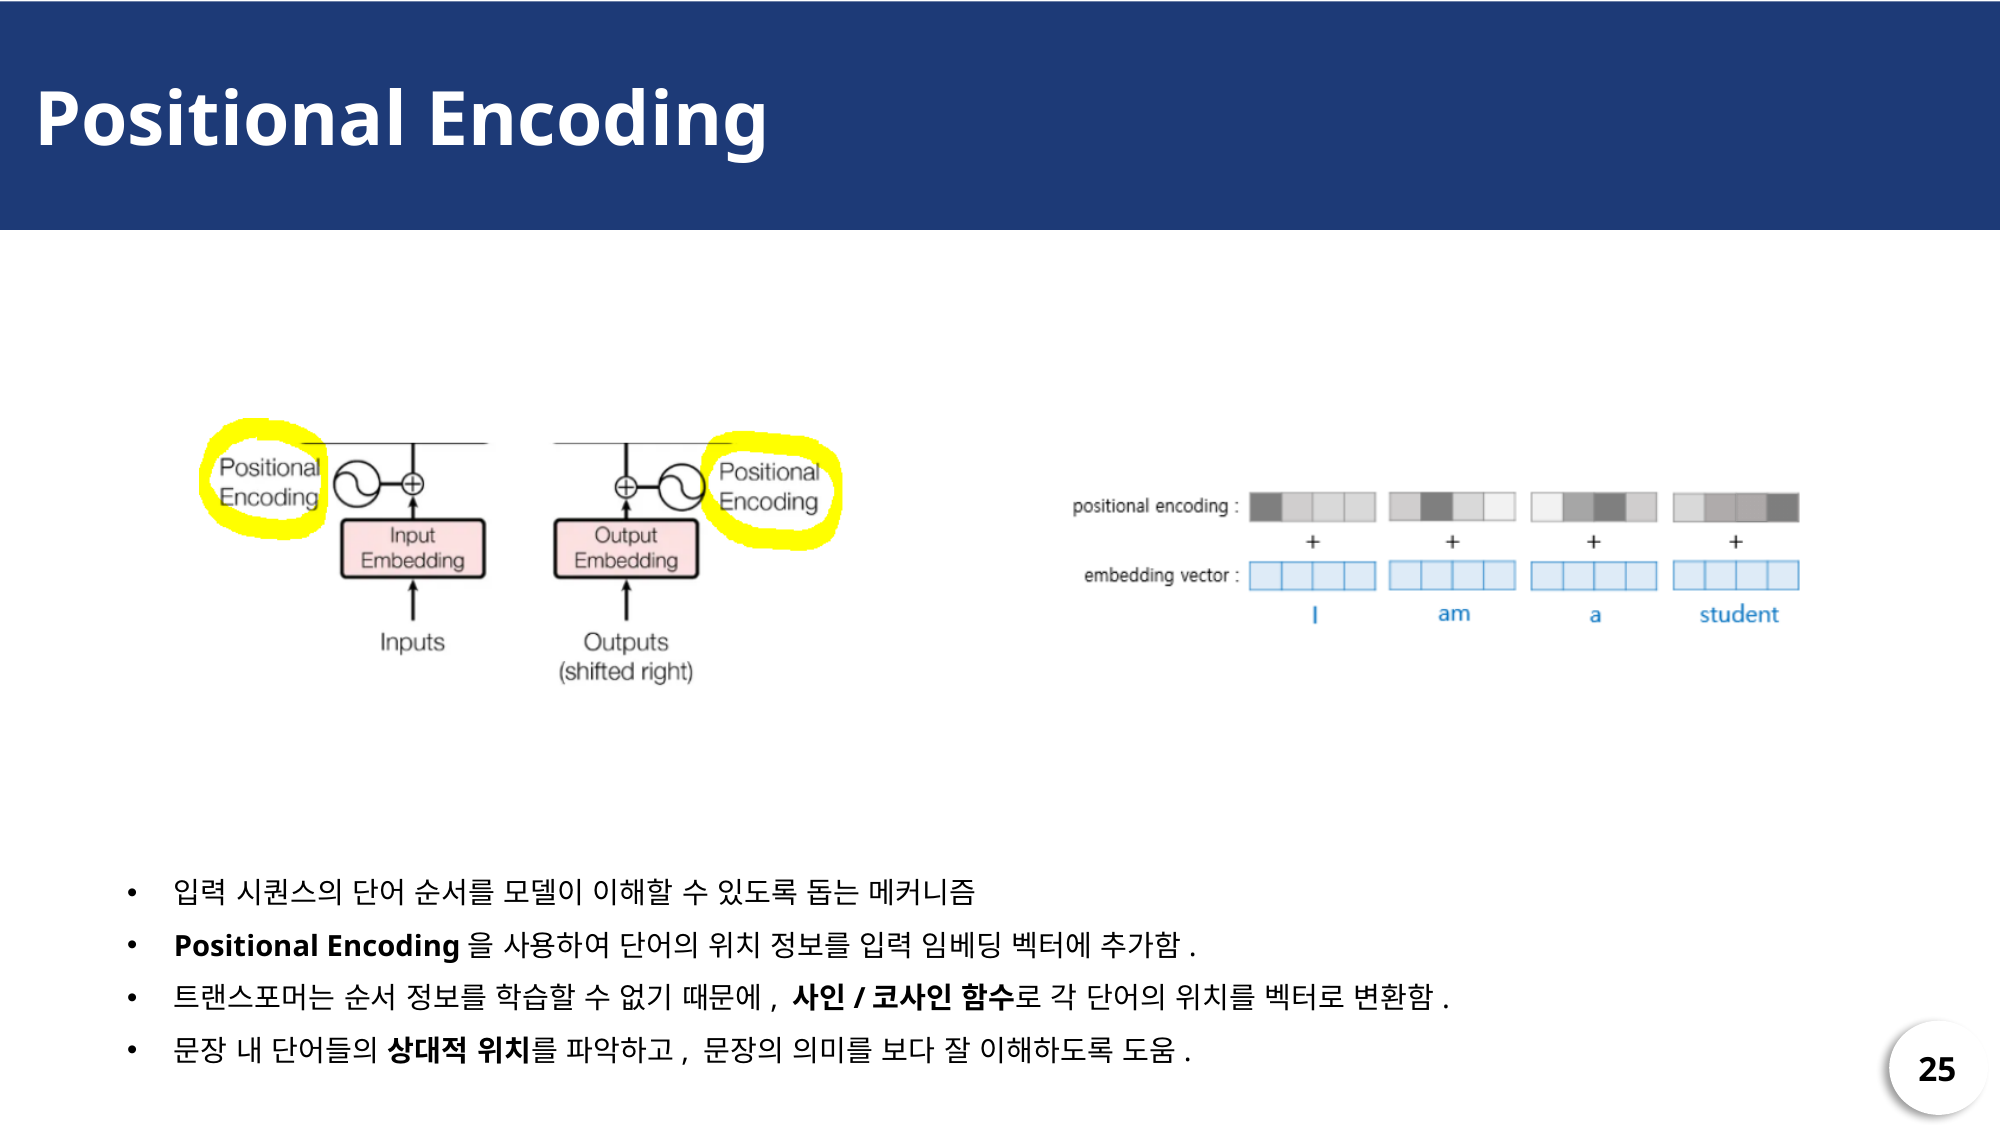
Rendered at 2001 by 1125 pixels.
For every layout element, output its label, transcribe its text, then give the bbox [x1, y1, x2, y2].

picture [199, 418, 884, 742]
text_box Positional Encoding [0, 0, 2000, 231]
text_box 25 [1888, 1019, 1990, 1116]
text_box 입력 시퀀스의 단어 순서를 모델이 이해할 수 있도록 돕는 메커니즘 Positional Encoding을 사용하여 단어의 위치 정보를 입력 임베딩 벡터에 추가함. 트랜스포머는 순서 정보를 학습할 수 없기 때문에, 사인/코사인 함수로 각 단어의 위치를 벡터로 변환함. 문장 내 단어들의 상대적 위치를 파악하고, 문장의 의미를 보다 잘 이해하도록 도움. [112, 849, 1683, 1075]
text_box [1058, 443, 1819, 637]
